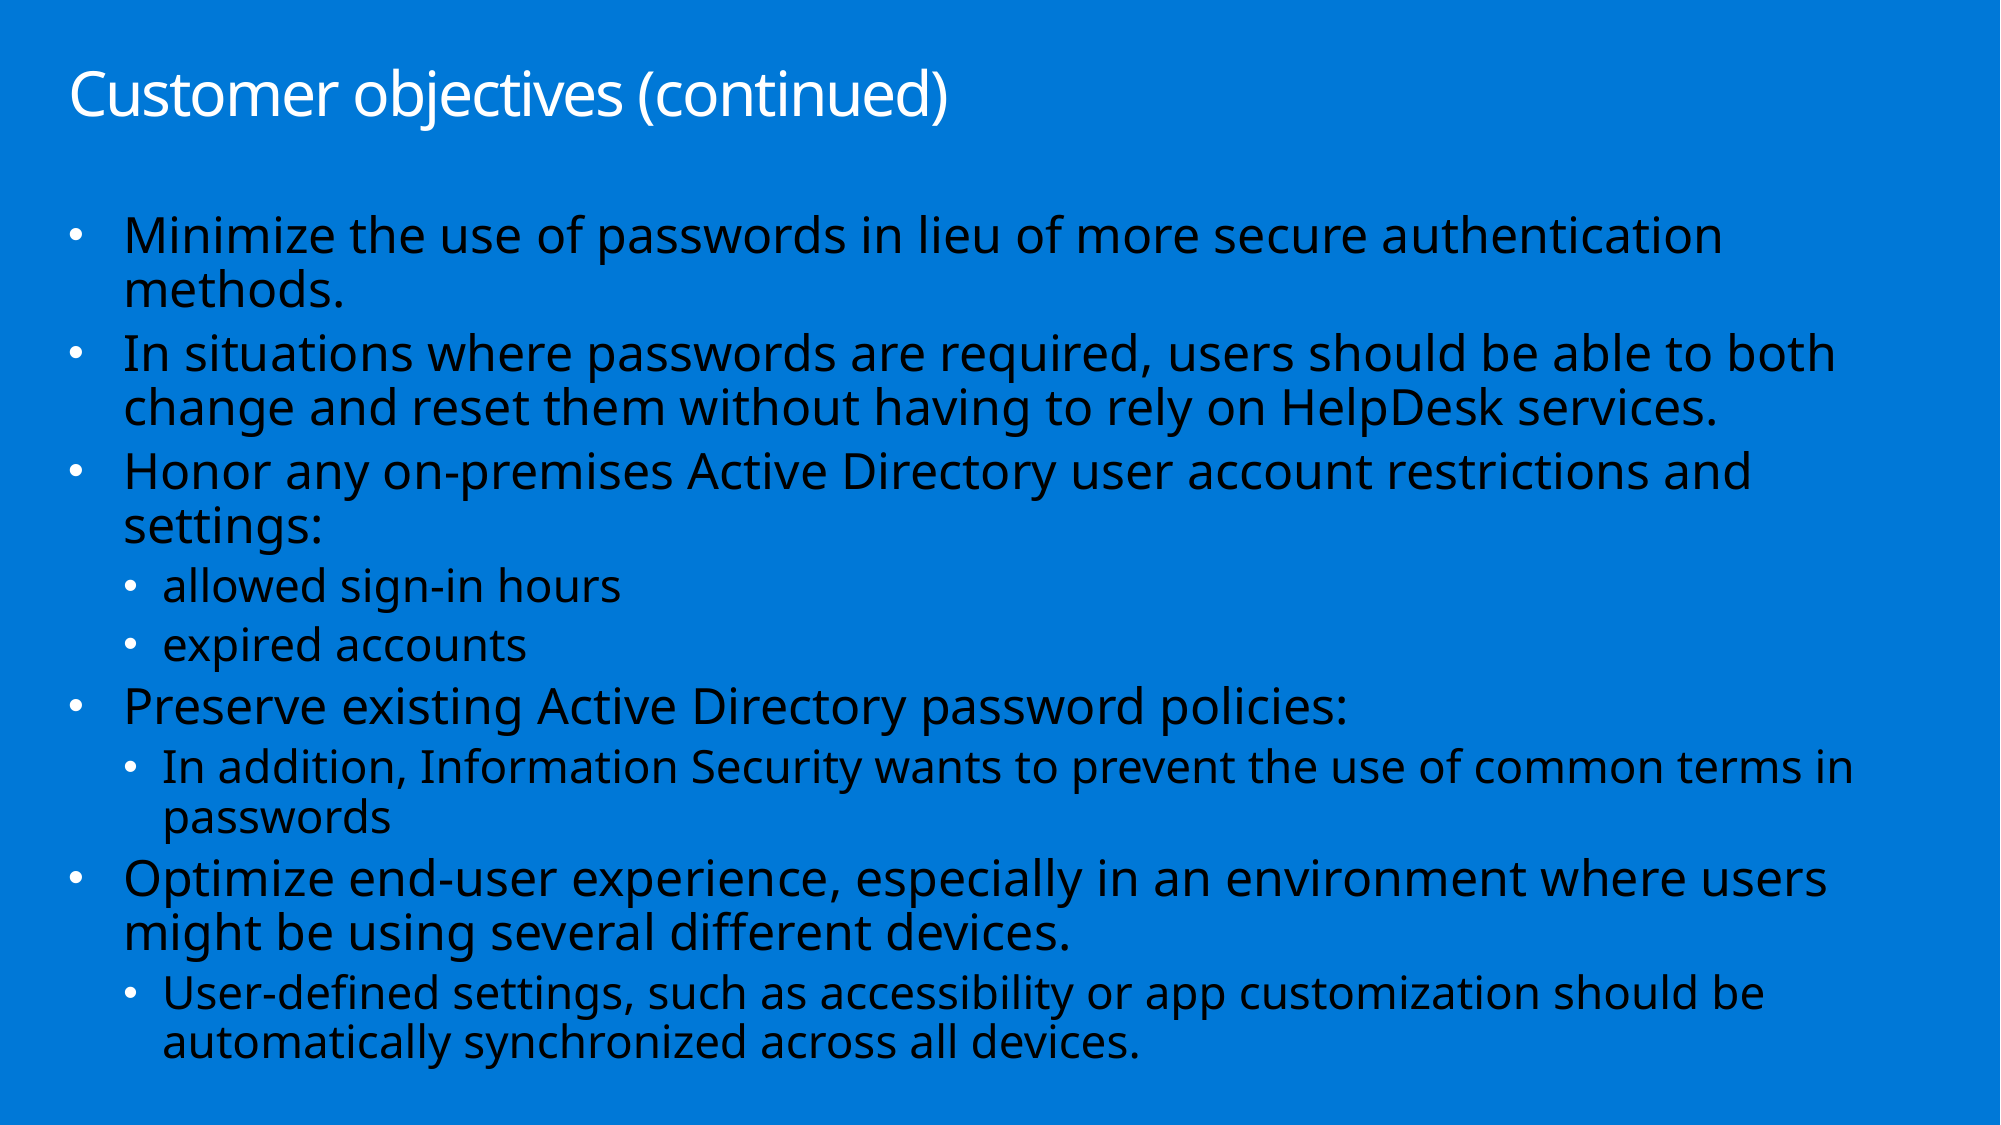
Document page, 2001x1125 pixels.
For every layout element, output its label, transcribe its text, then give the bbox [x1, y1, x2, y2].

title Customer objectives (continued) [44, 47, 1957, 196]
list Minimize the use of passwords in lieu of more secure authentication methods. In situations where passwords are required, users should be able to both change and reset them without having to rely on HelpDesk services. Honor any on-premises Active Directory user account restrictions and settings: allowed sign-in hours expired accounts Preserve existing Active Directory password policies: In addition, Information Security wants to prevent the use of common terms in passwords Optimize end-user experience, especially in an environment where users might be using several different devices. User-defined settings, such as accessibility or app customization should be automatically synchronized across all devices. [44, 195, 1956, 1125]
